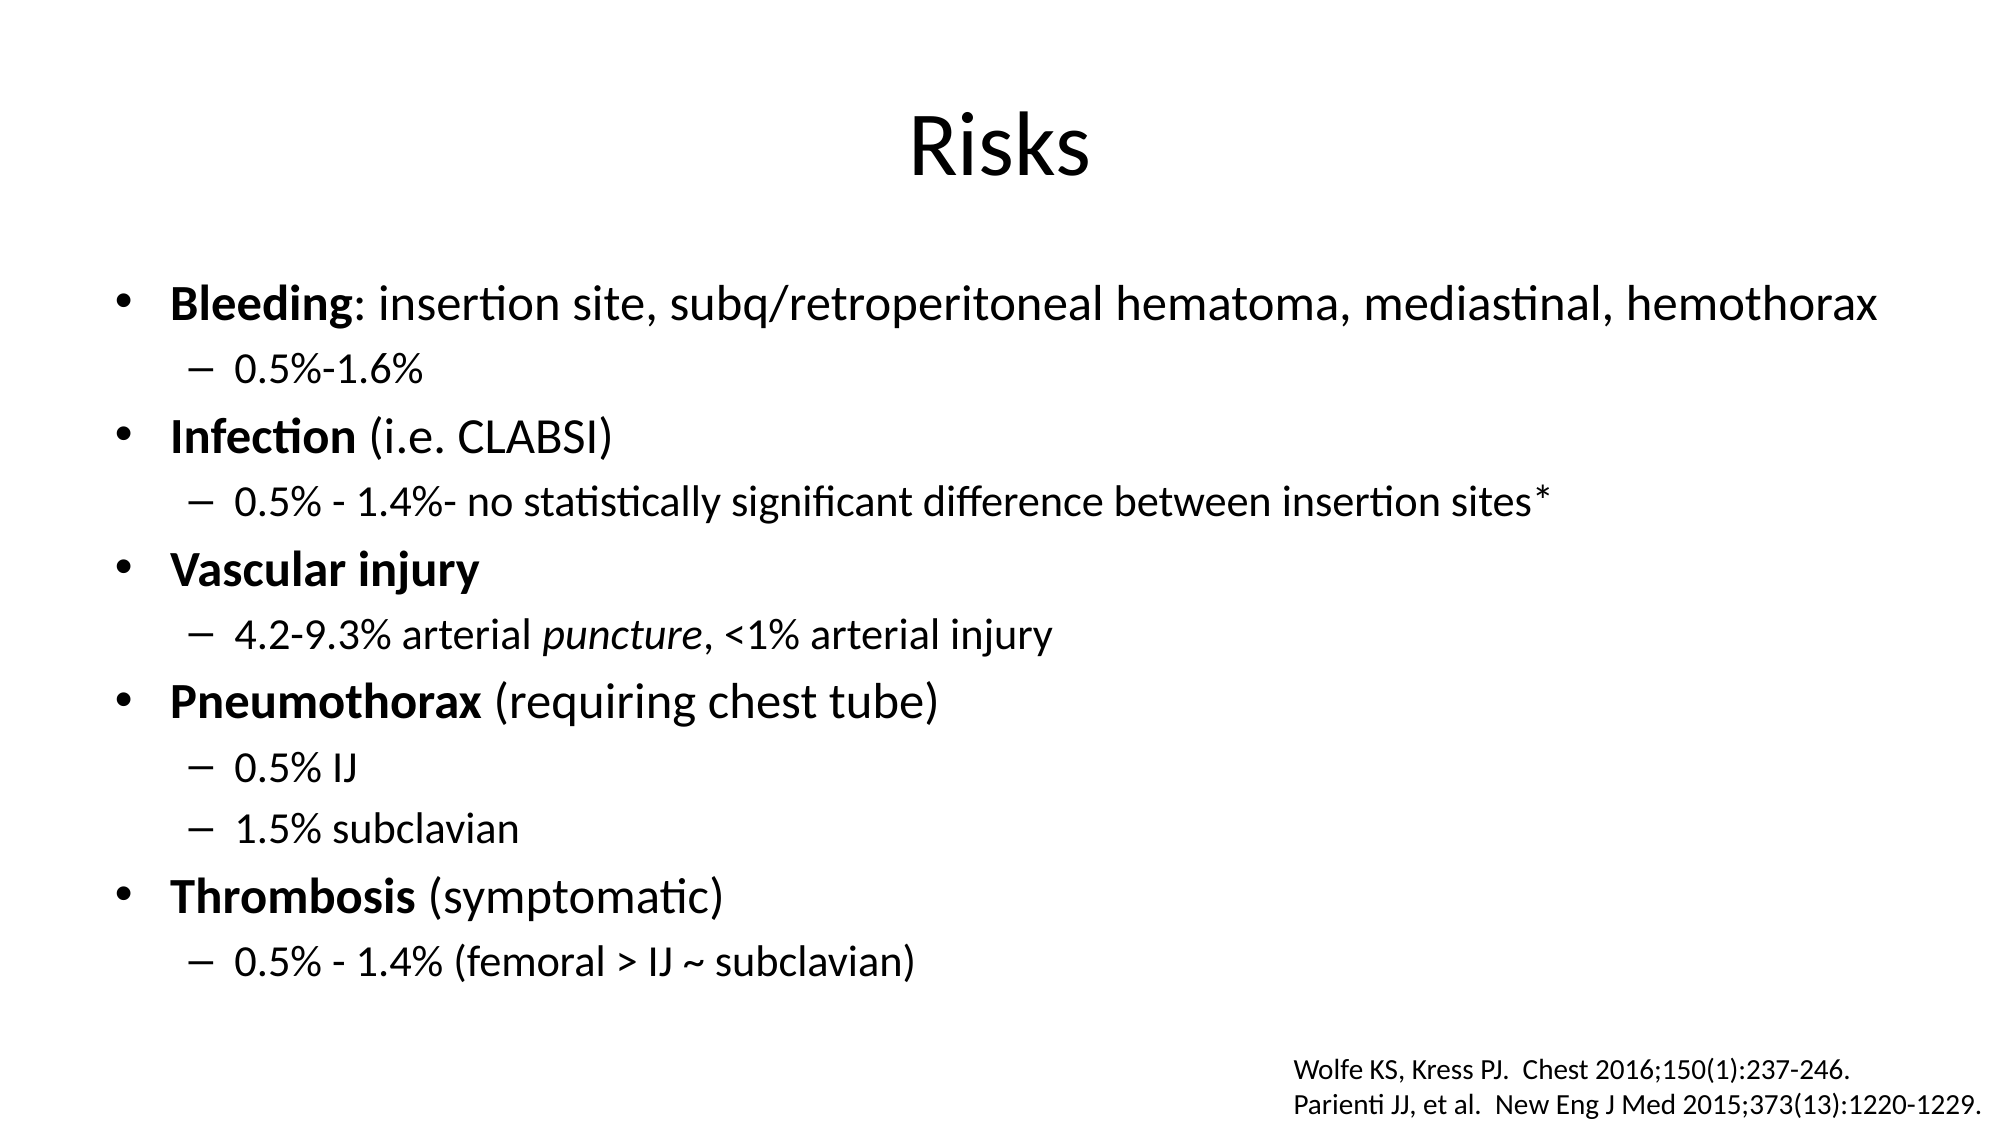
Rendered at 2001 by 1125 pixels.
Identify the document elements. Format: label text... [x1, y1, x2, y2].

list Bleeding: insertion site, subq/retroperitoneal hematoma, mediastinal, hemothorax 0.5%-1.6% Infection (i.e. CLABSI) 0.5% - 1.4%- no statistically significant difference between insertion sites* Vascular injury 4.2-9.3% arterial puncture, <1% arterial injury Pneumothorax (requiring chest tube) 0.5% IJ 1.5% subclavian Thrombosis (symptomatic) 0.5% - 1.4% (femoral > IJ ~ subclavian) [99, 262, 1900, 1005]
title Risks [99, 45, 1900, 233]
text_box Wolfe KS, Kress PJ. Chest 2016;150(1):237-246. Parienti JJ, et al. New Eng J Med 2015;373(13):1220-1229. [1278, 1042, 1999, 1125]
